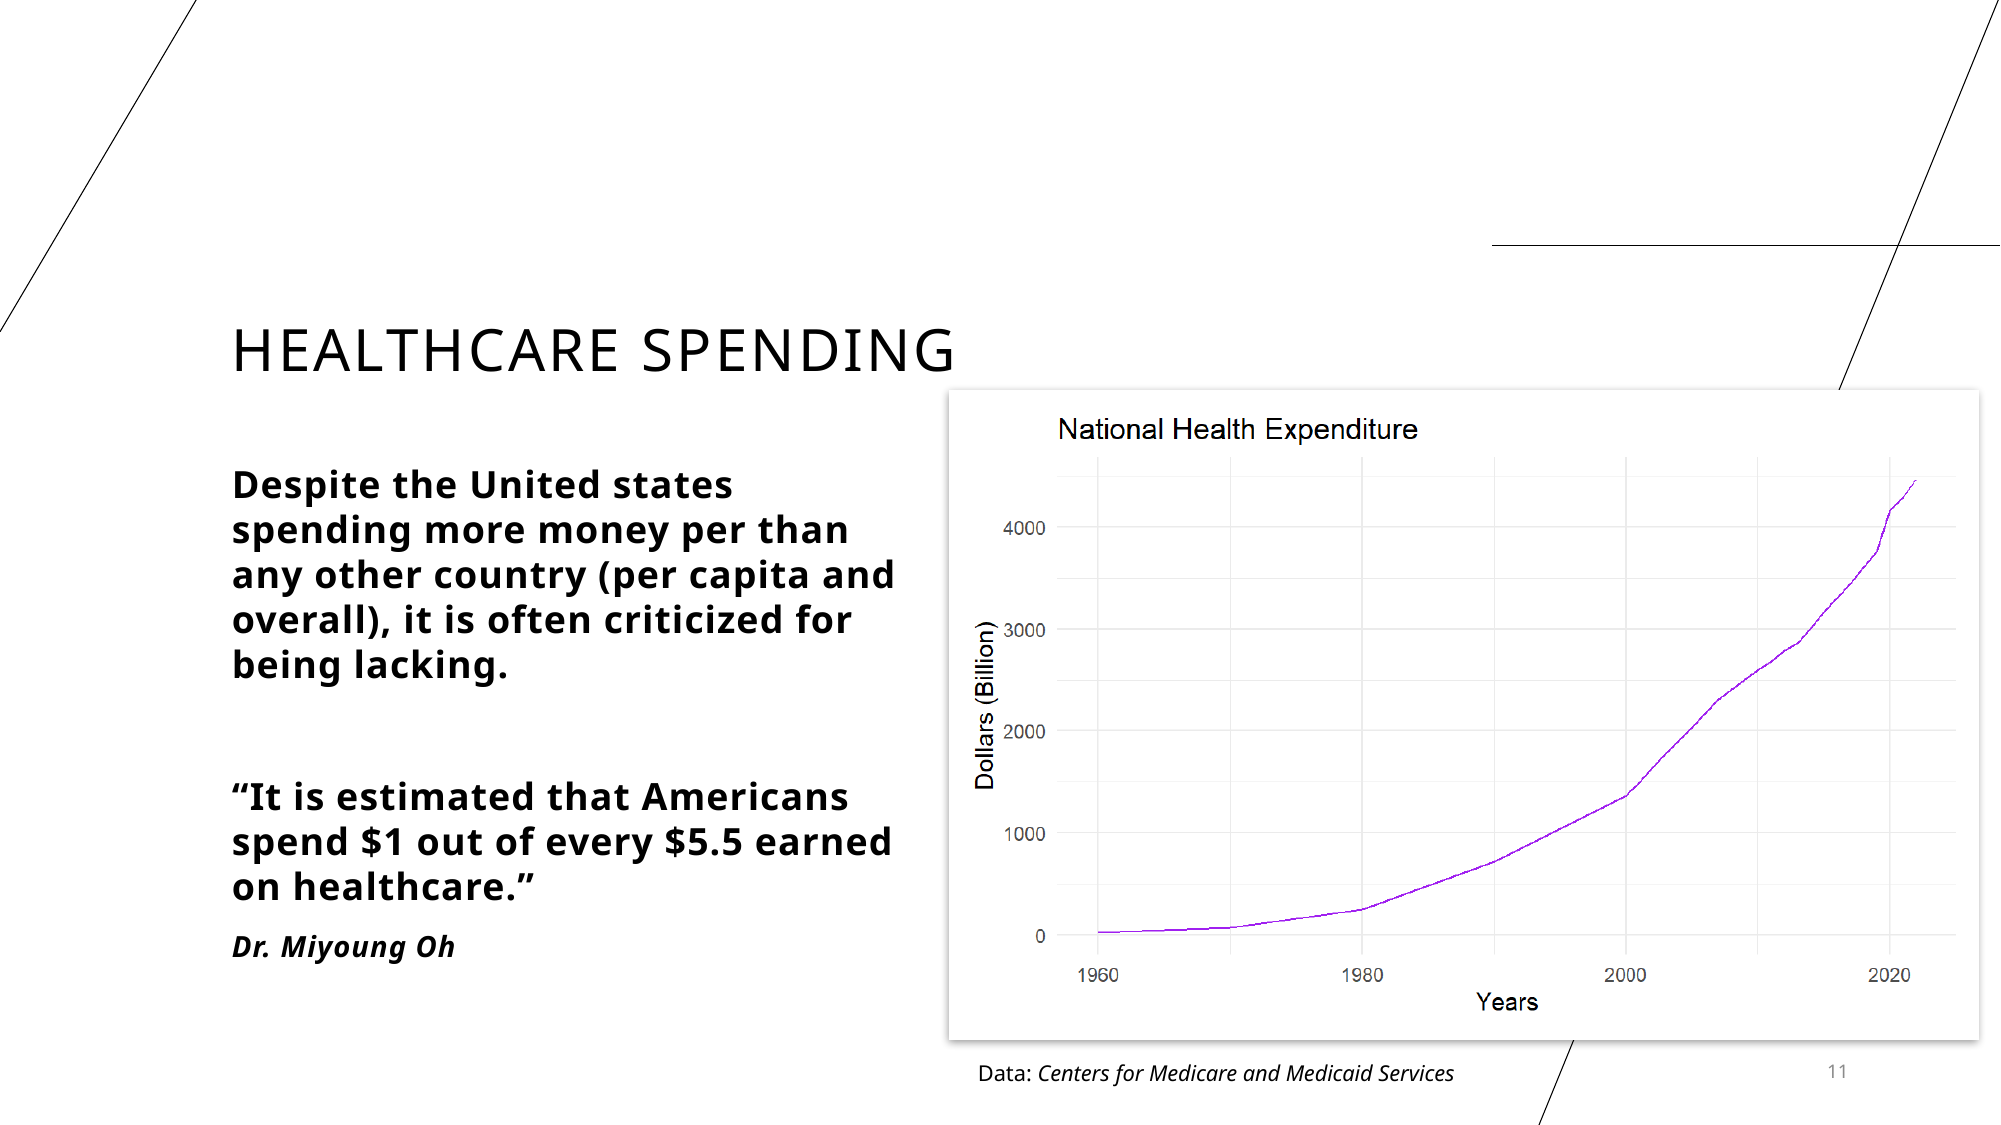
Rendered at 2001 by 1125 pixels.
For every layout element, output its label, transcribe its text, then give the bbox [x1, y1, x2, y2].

list Despite the United states spending more money per than any other country (per capita and overall), it is often criticized for being lacking. “It is estimated that Americans spend $1 out of every $5.5 earned on healthcare.” Dr. Miyoung Oh [216, 453, 914, 1013]
picture [963, 404, 1965, 1025]
text_box Data: Centers for Medicare and Medicaid Services [963, 1051, 1608, 1093]
slide_number 11 [1701, 1048, 1864, 1103]
title Healthcare Spending [216, 43, 1413, 392]
